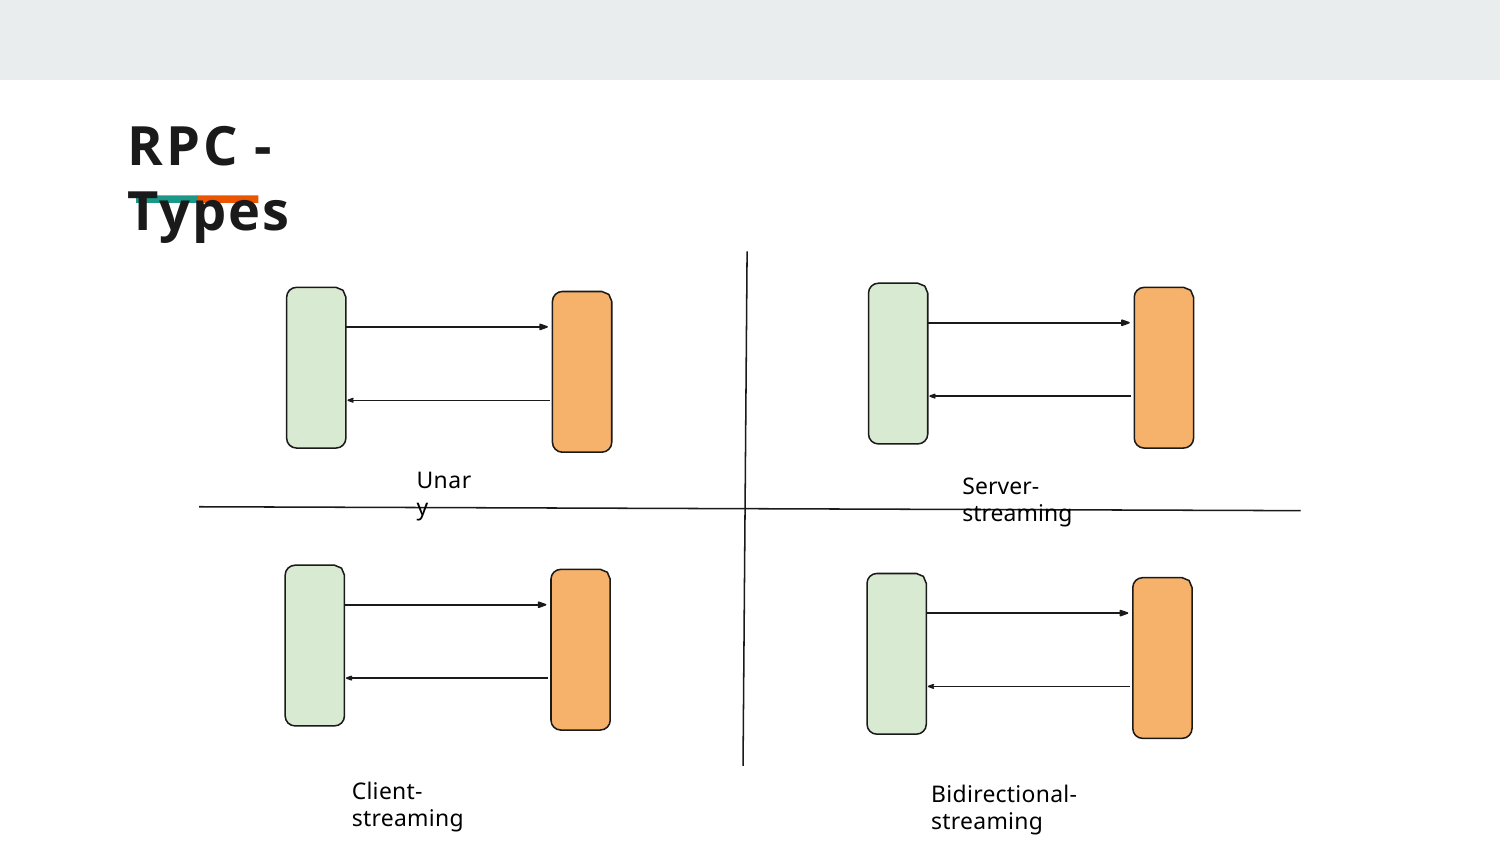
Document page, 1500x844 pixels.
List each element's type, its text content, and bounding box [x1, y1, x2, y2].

text_box Client-streaming [349, 775, 524, 832]
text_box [198, 250, 1302, 768]
title RPC - Types [125, 109, 439, 253]
text_box Bidirectional-streaming [929, 777, 1171, 835]
